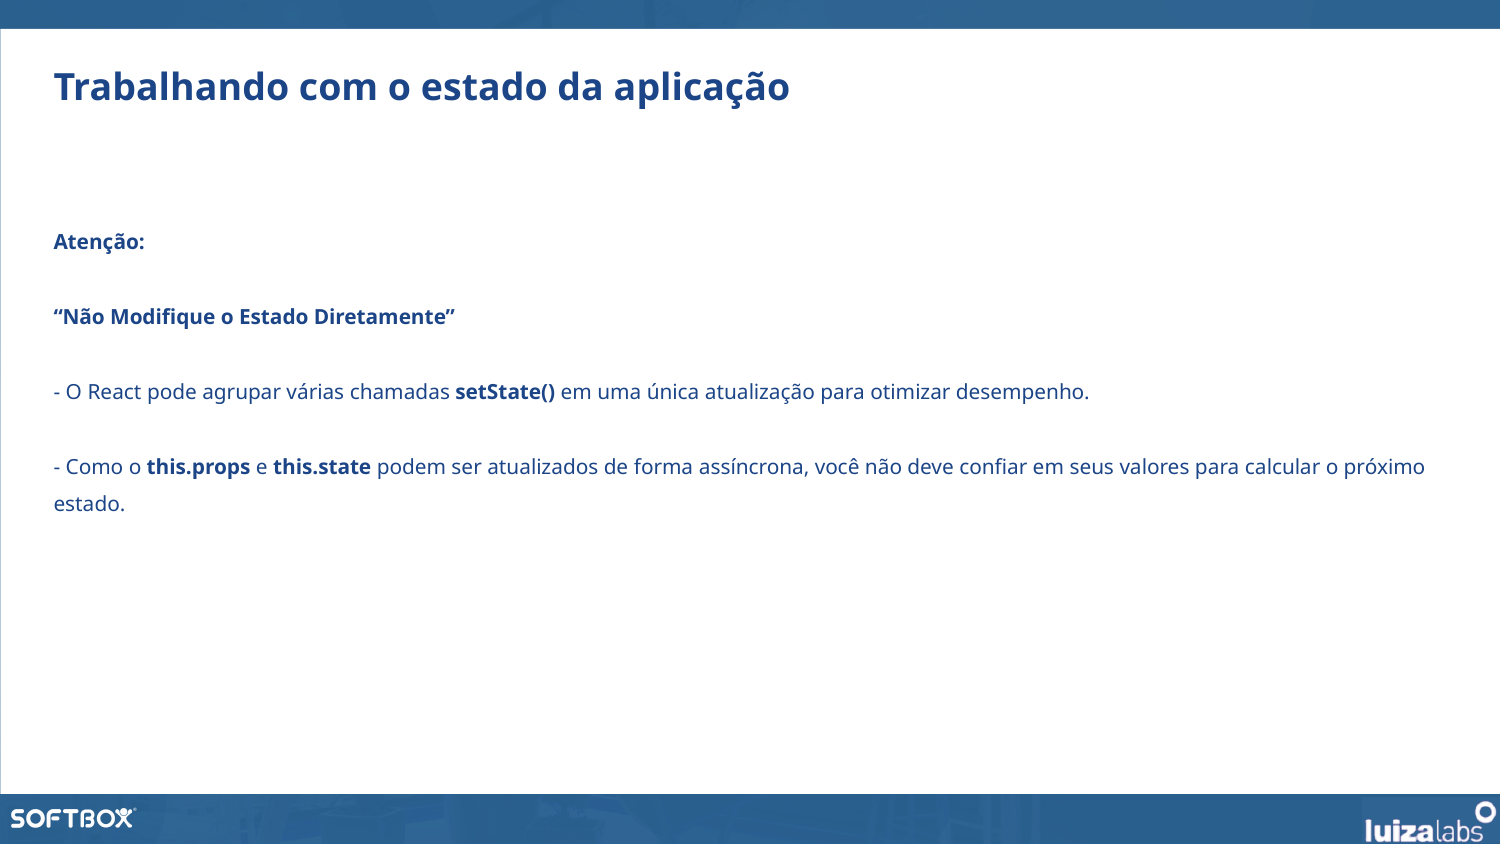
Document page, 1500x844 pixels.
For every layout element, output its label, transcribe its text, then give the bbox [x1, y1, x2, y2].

picture [0, 794, 1500, 844]
picture [0, 0, 1500, 28]
text_box Atenção: “Não Modifique o Estado Diretamente” - O React pode agrupar várias chamadas setState() em uma única atualização para otimizar desempenho. - Como o this.props e this.state podem ser atualizados de forma assíncrona, você não deve confiar em seus valores para calcular o próximo estado. [38, 154, 1471, 765]
text_box Trabalhando com o estado da aplicação [38, 28, 1500, 143]
text_box [0, 28, 1500, 794]
